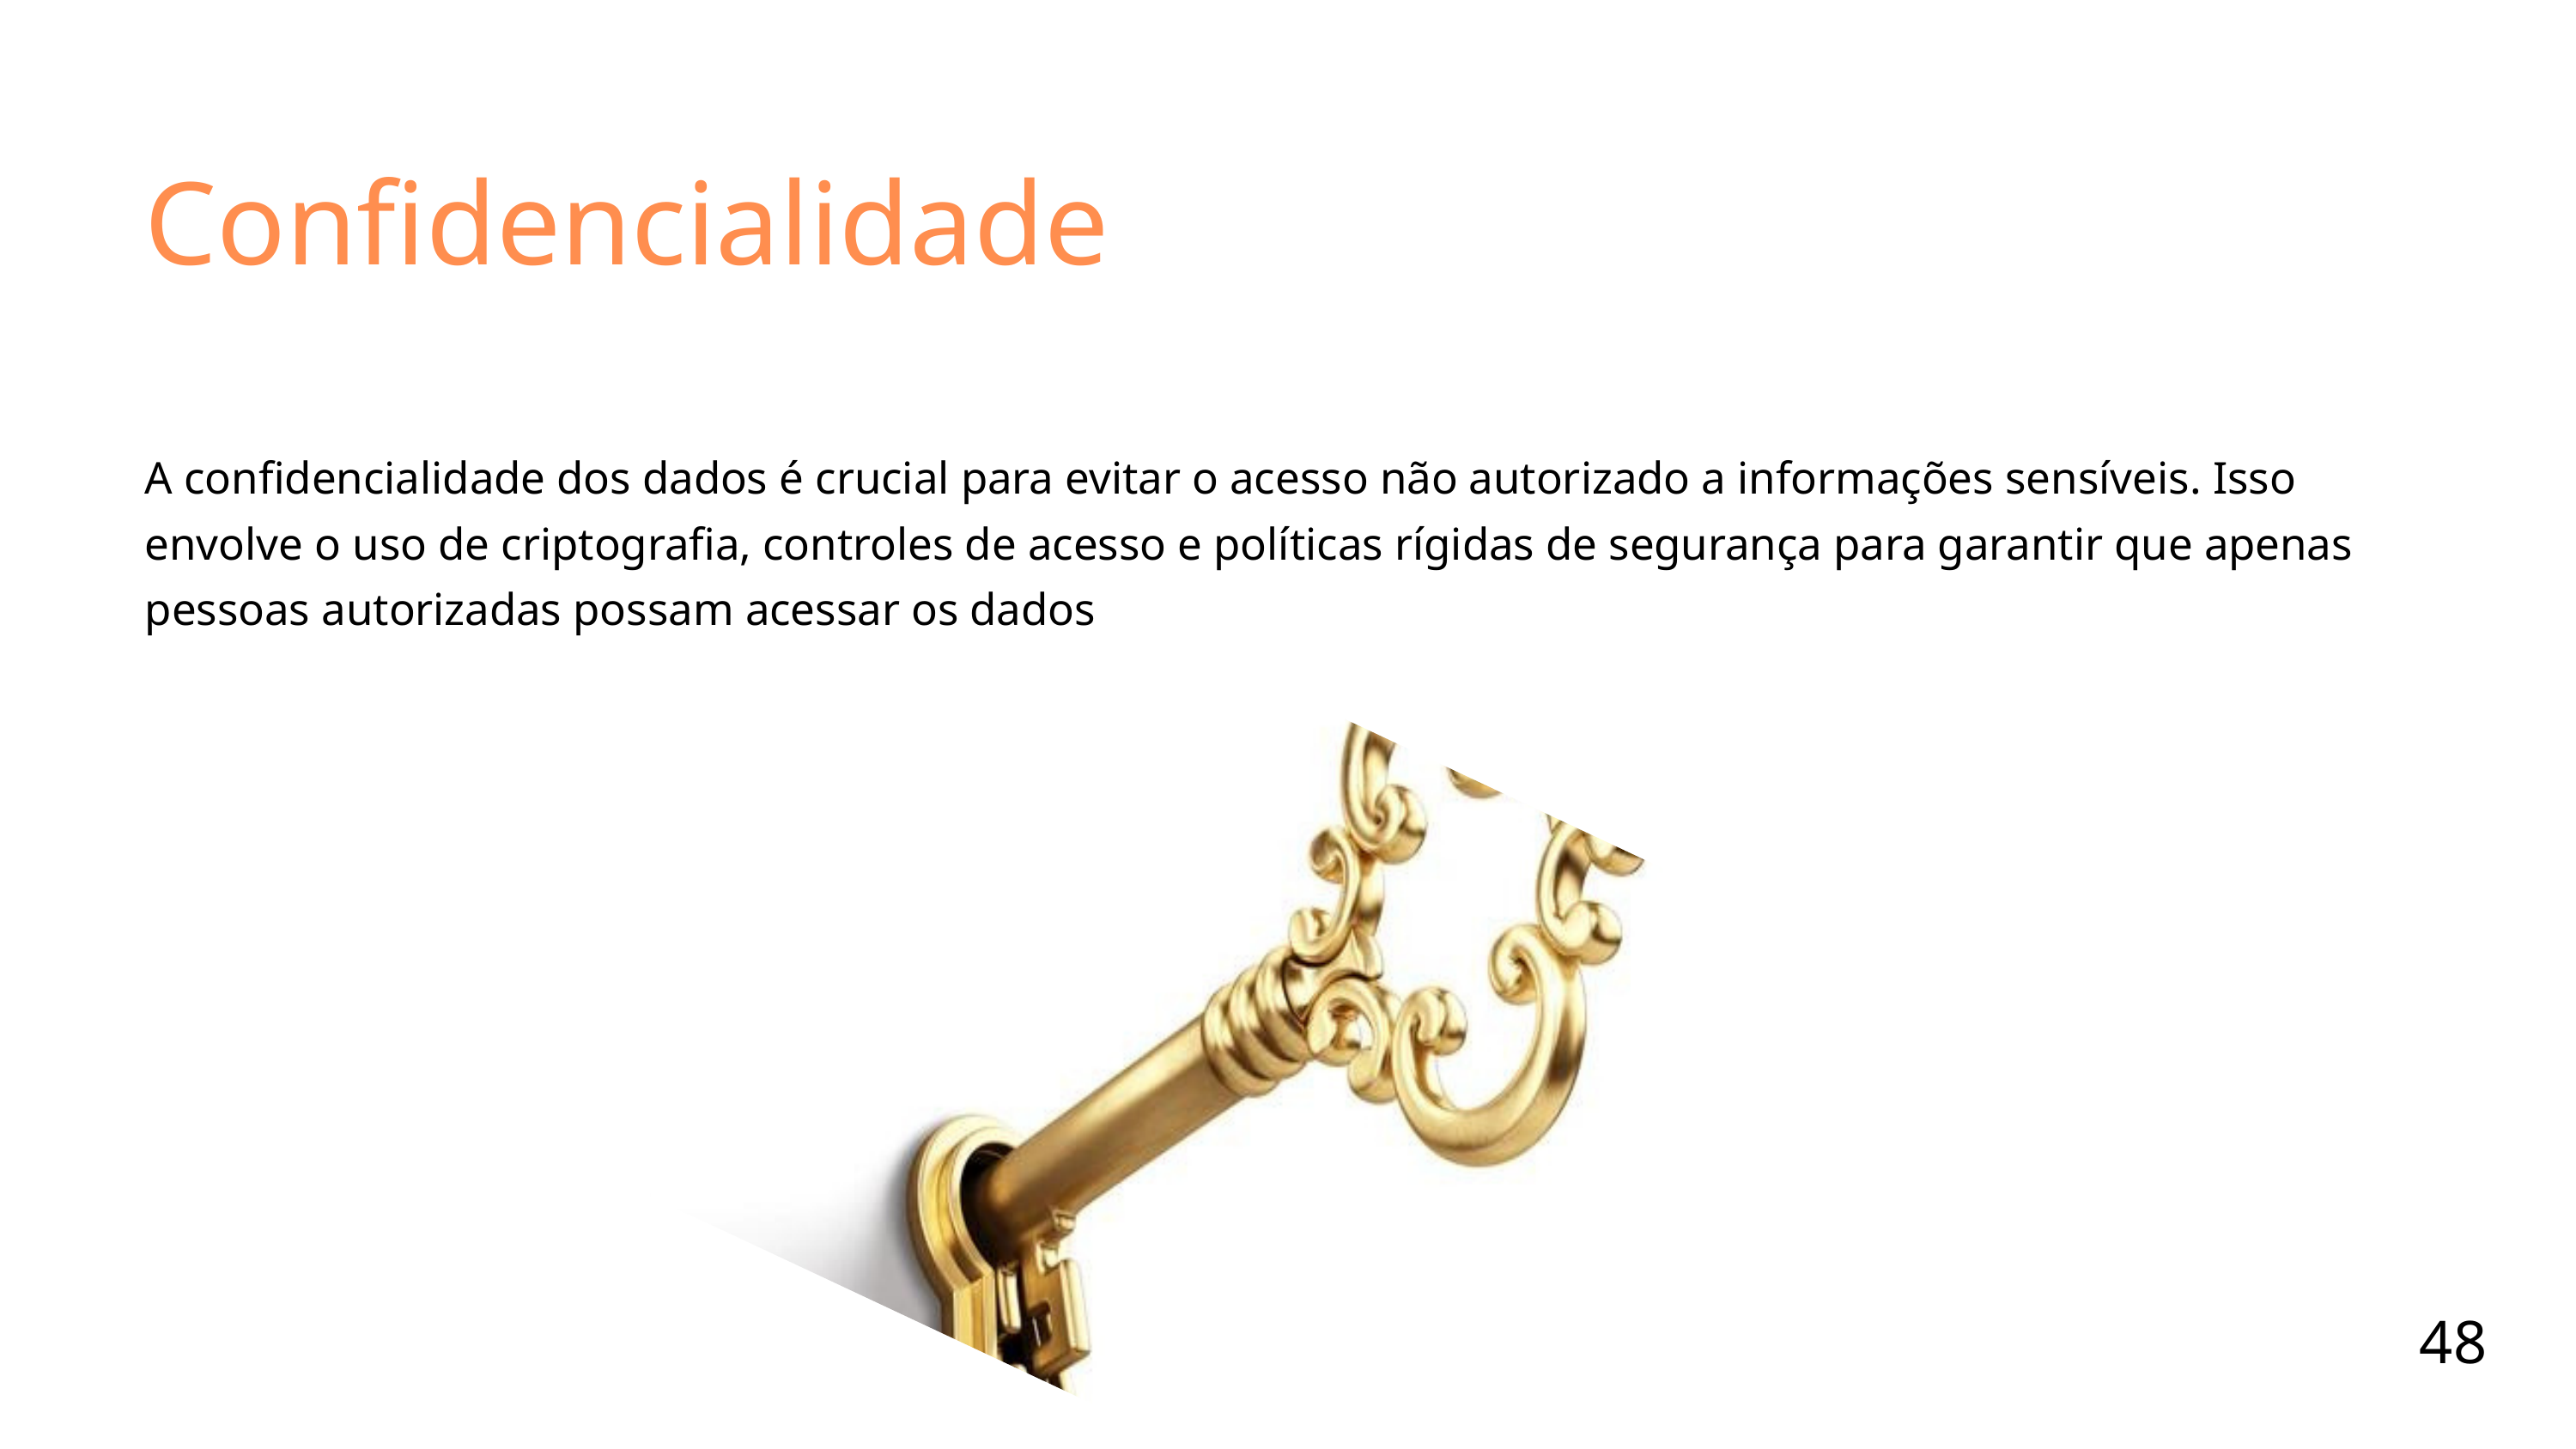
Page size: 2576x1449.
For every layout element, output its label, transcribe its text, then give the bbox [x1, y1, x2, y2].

text_box A confidencialidade dos dados é crucial para evitar o acesso não autorizado a informações sensíveis. Isso envolve o uso de criptografia, controles de acesso e políticas rígidas de segurança para garantir que apenas pessoas autorizadas possam acessar os dados [144, 437, 2432, 700]
text_box Confidencialidade [144, 127, 2432, 288]
text_box 48 [2414, 1293, 2493, 1376]
text_box [649, 700, 1837, 1449]
